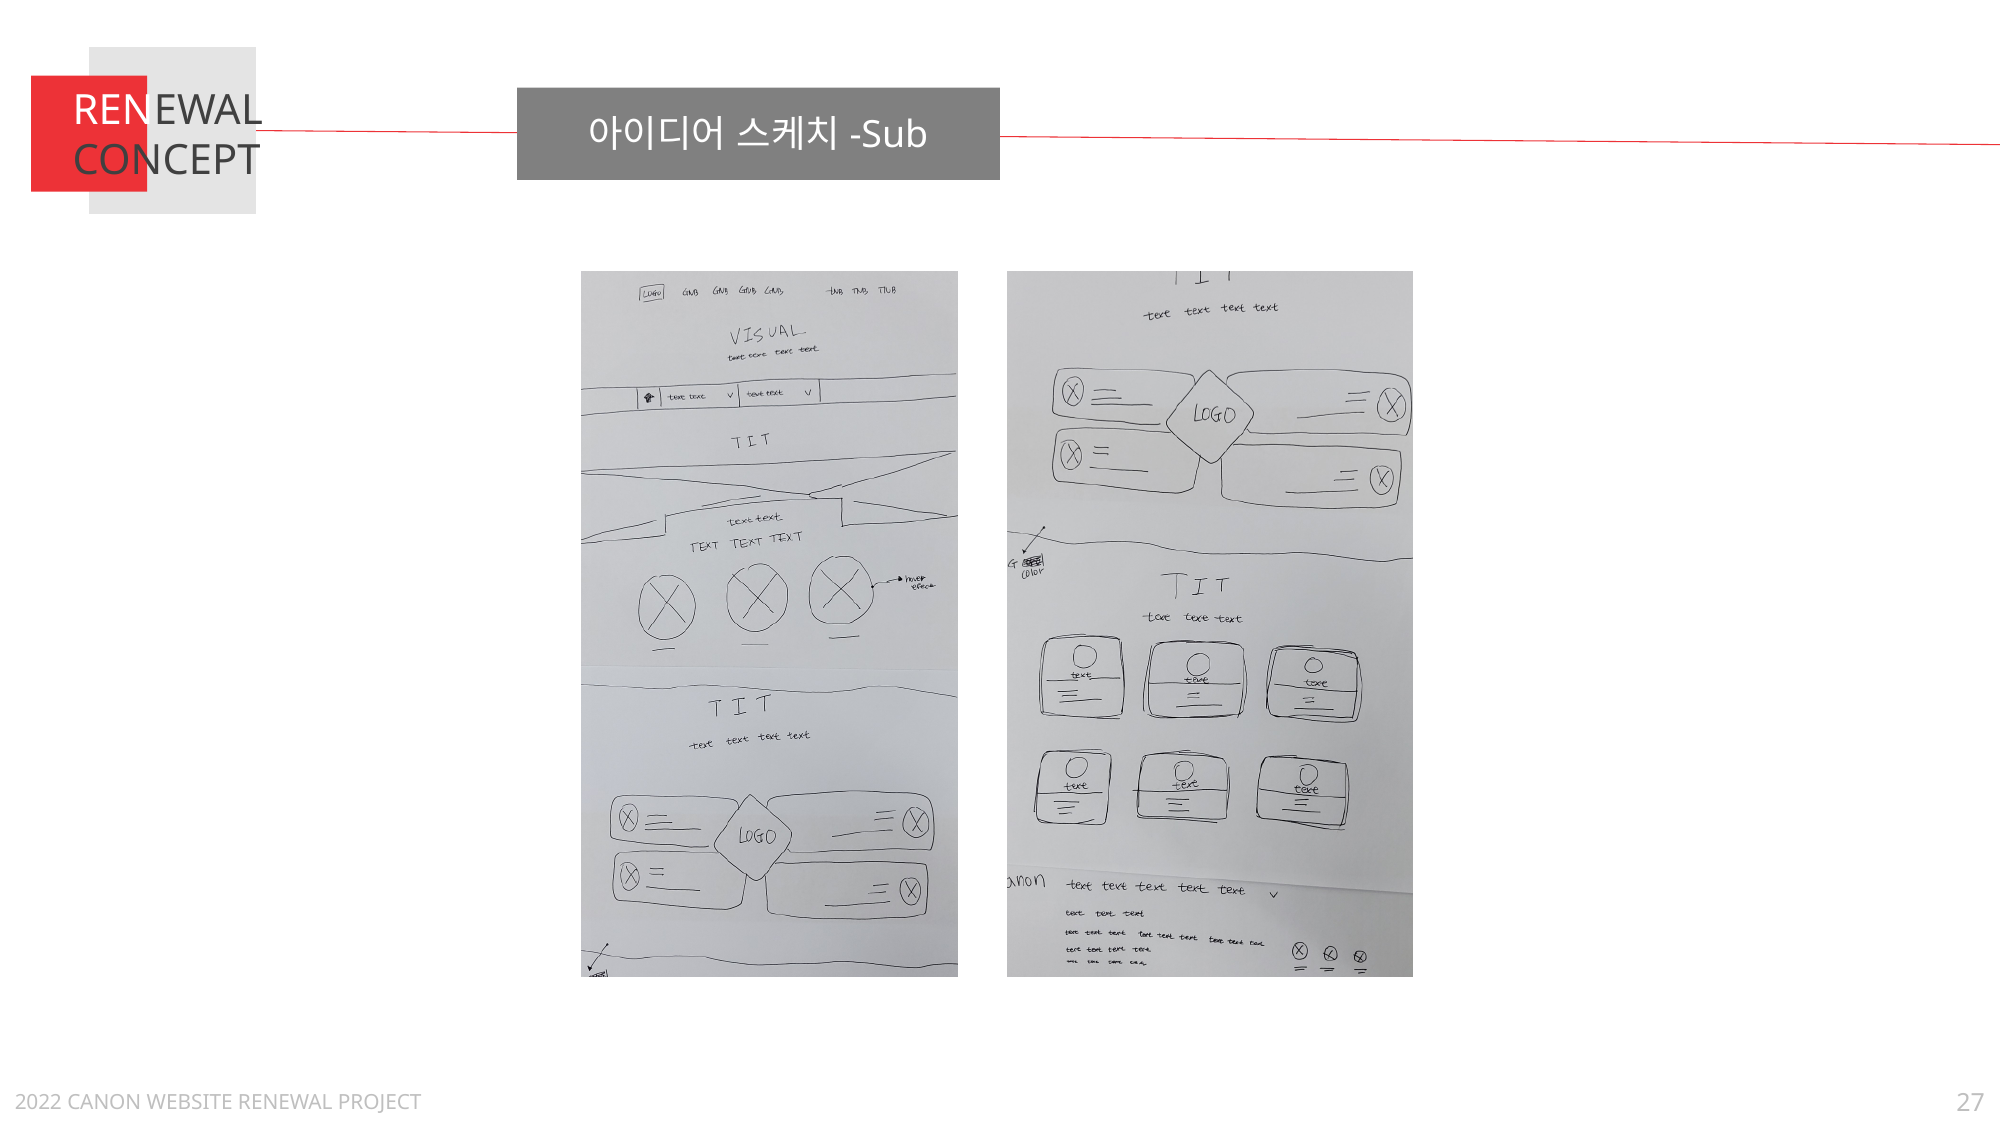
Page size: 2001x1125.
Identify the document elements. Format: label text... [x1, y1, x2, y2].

text_box 아이디어 스케치-Sub [573, 102, 944, 162]
text_box [516, 87, 1001, 181]
slide_number 27 [1887, 1085, 2000, 1122]
picture [581, 271, 958, 977]
text_box RENEWAL CONCEPT [57, 75, 278, 191]
picture [1007, 271, 1413, 977]
